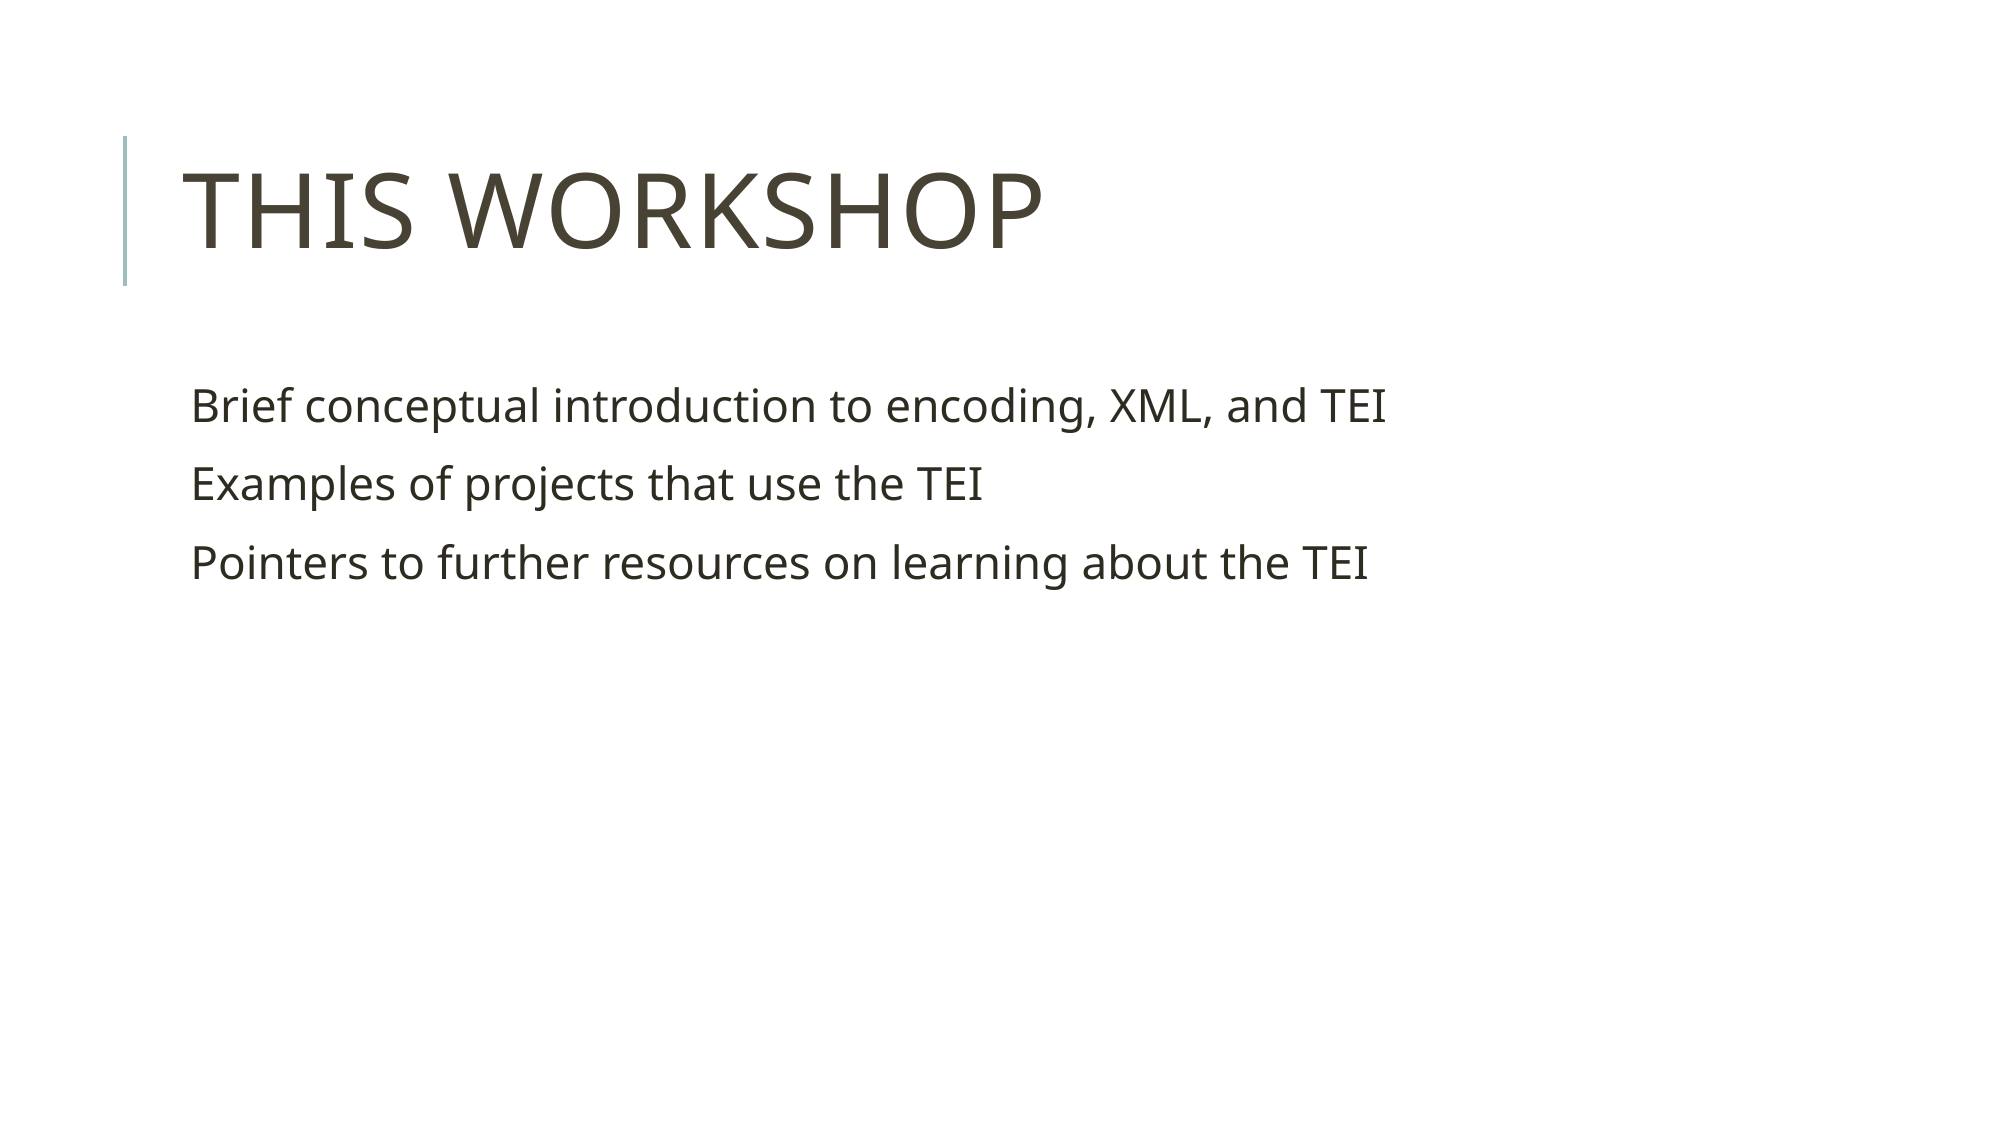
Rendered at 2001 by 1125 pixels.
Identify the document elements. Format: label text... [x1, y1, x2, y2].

title This Workshop [168, 96, 1763, 342]
list Brief conceptual introduction to encoding, XML, and TEI Examples of projects that use the TEI Pointers to further resources on learning about the TEI [168, 375, 1763, 1035]
